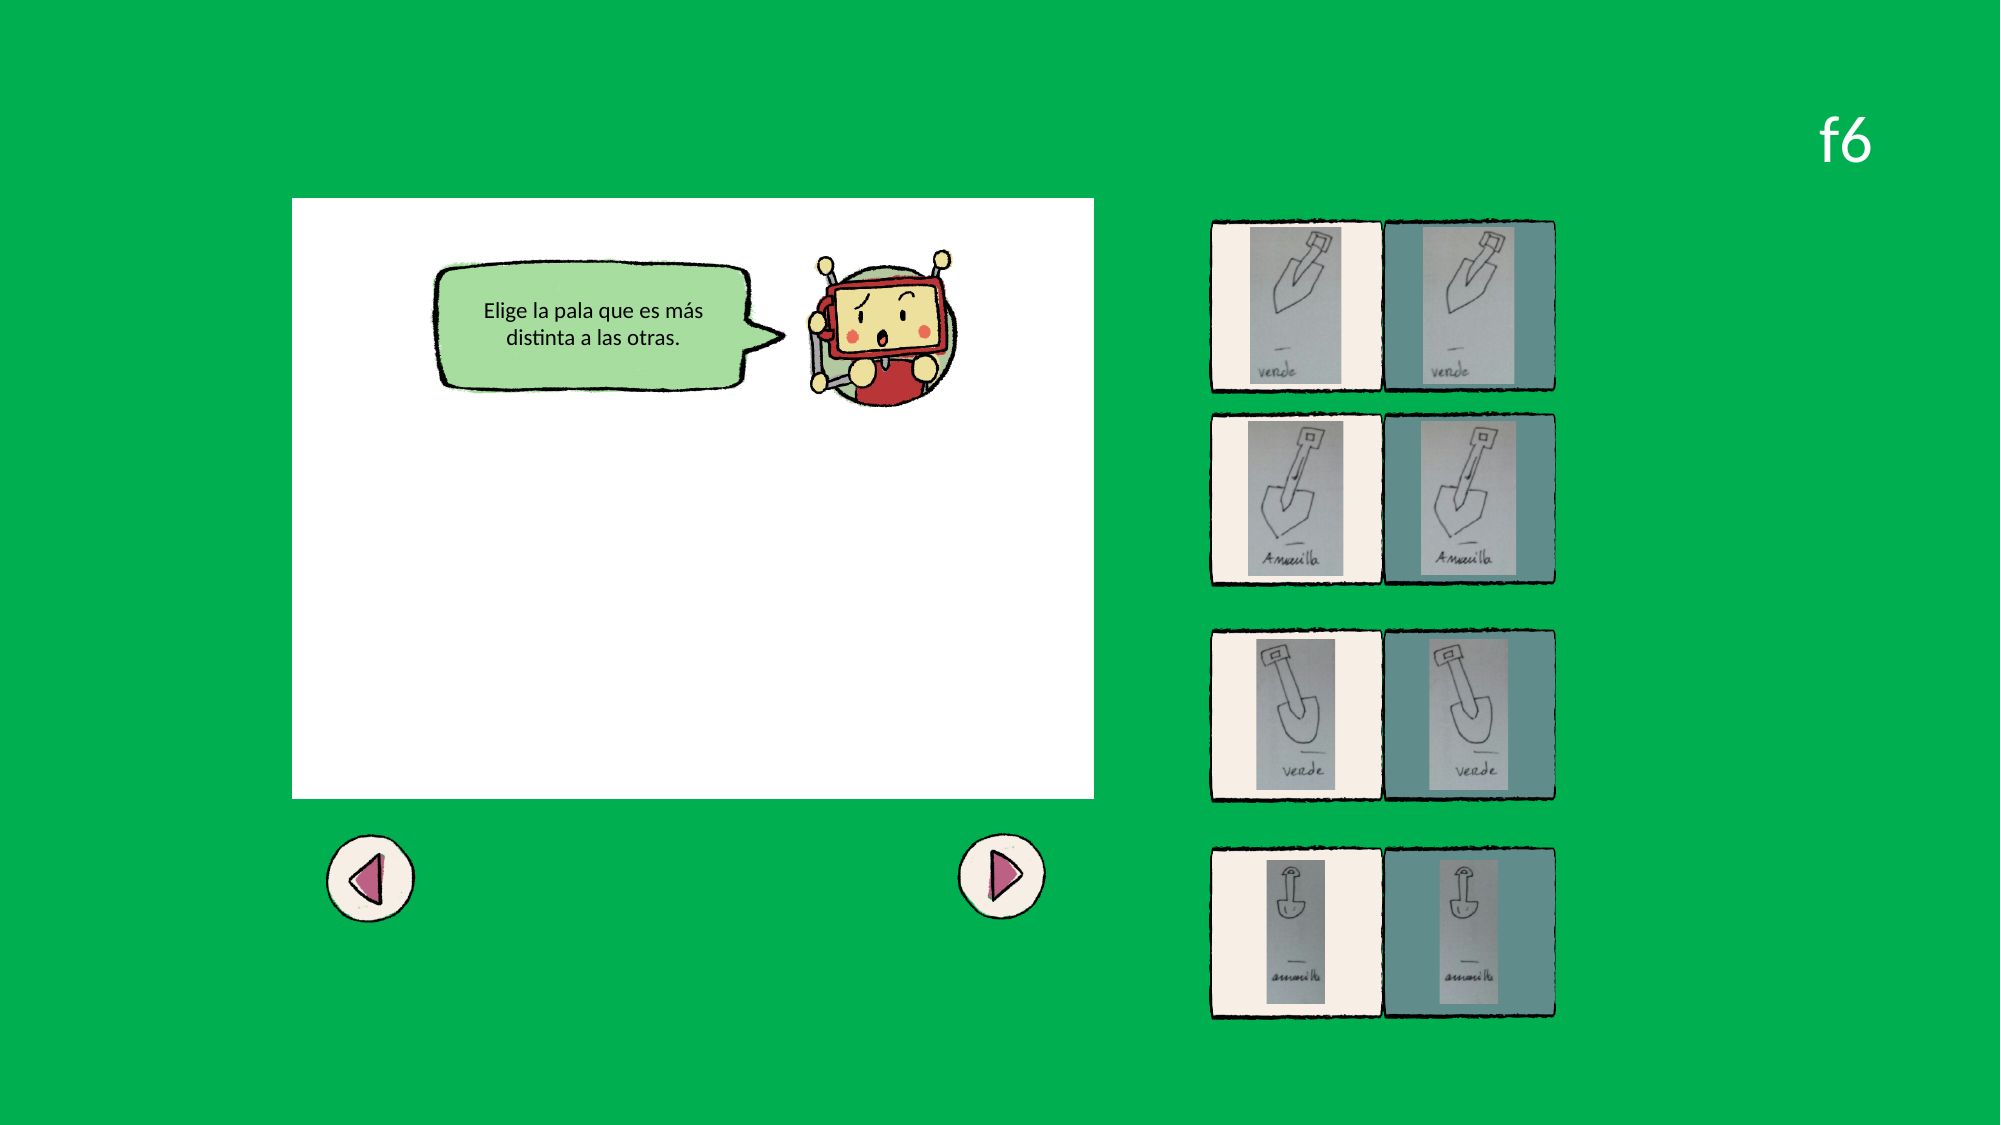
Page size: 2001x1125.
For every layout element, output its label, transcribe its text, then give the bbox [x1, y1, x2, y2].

text_box f6 [1804, 88, 1945, 184]
picture [1209, 627, 1556, 803]
picture [324, 833, 416, 925]
picture [291, 198, 1094, 799]
picture [1209, 845, 1556, 1020]
picture [1209, 218, 1556, 394]
picture [1209, 411, 1556, 587]
picture [956, 832, 1047, 922]
